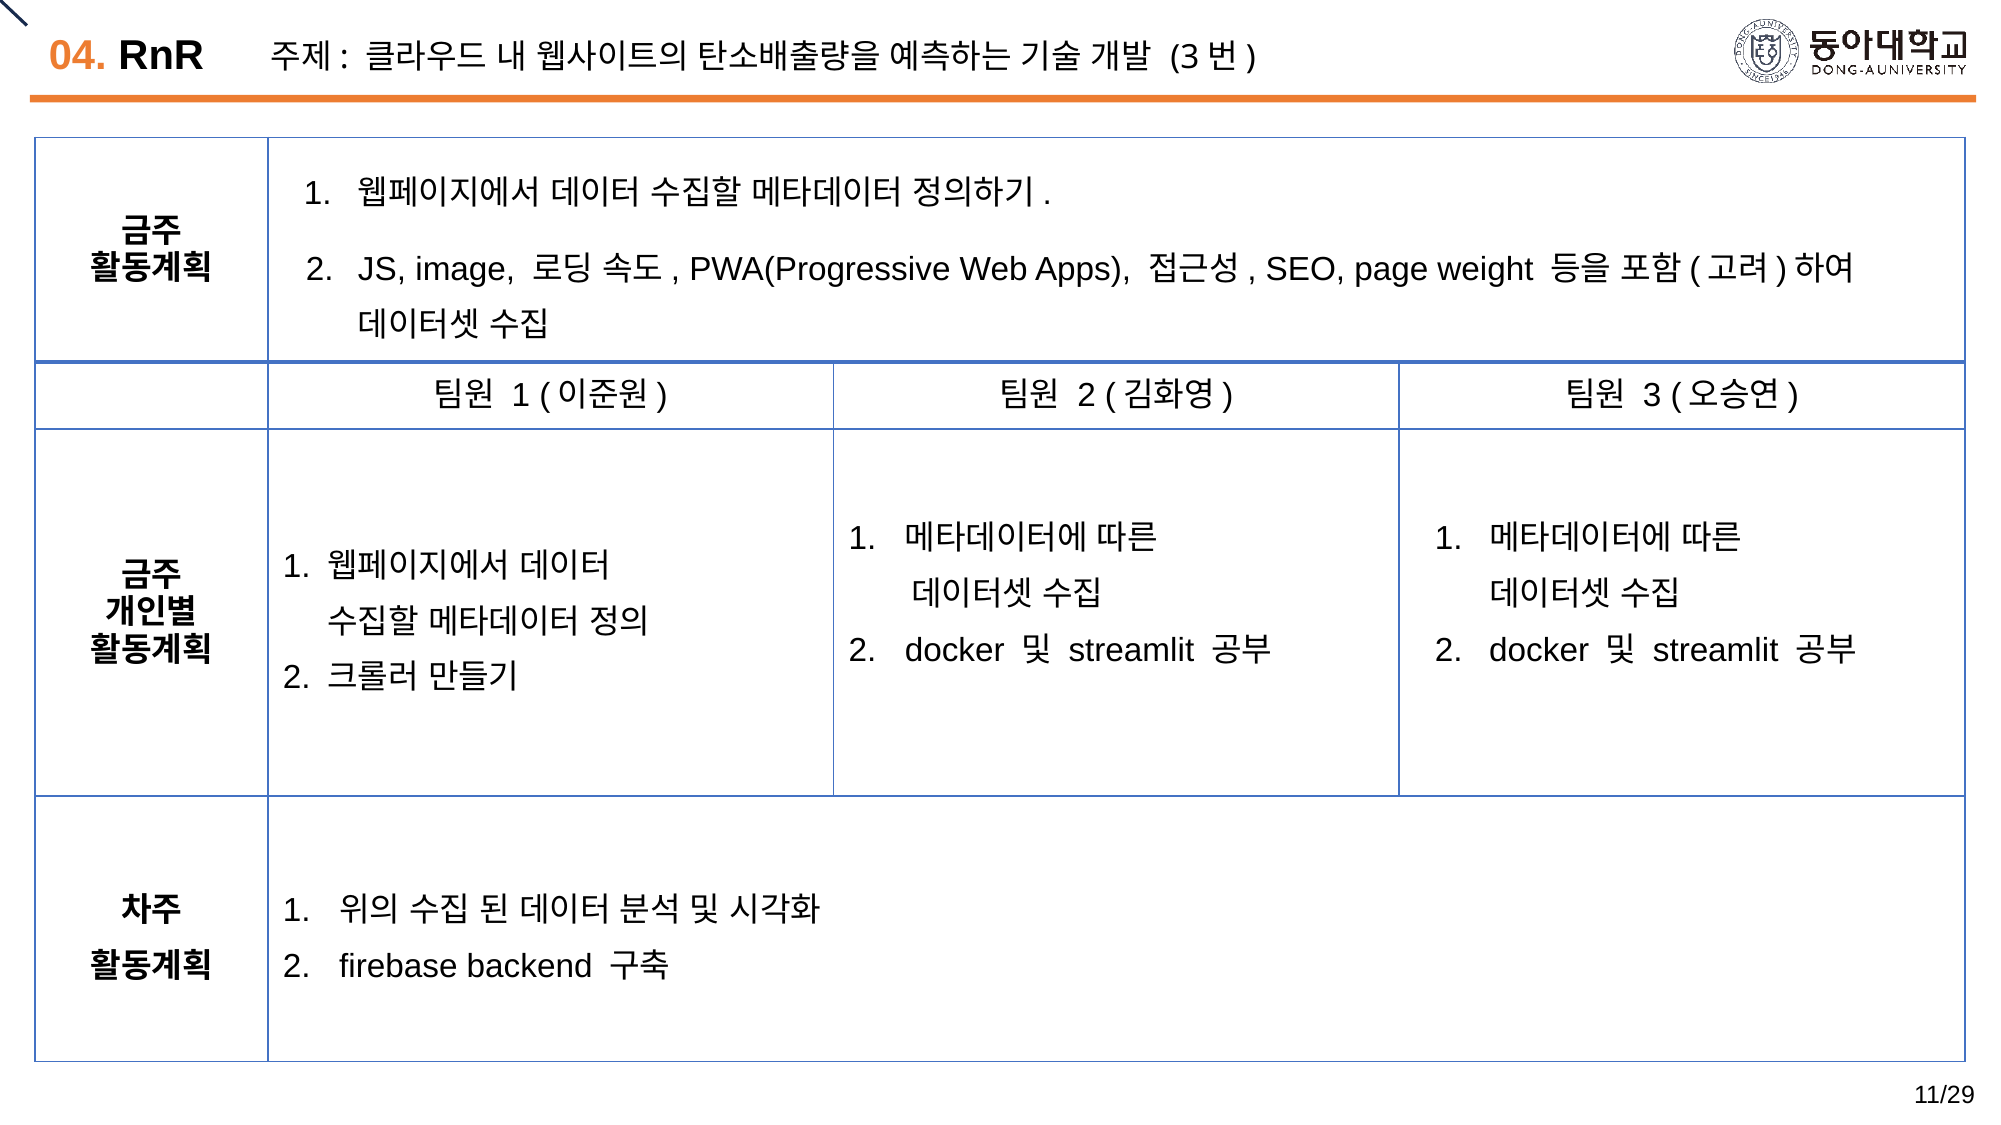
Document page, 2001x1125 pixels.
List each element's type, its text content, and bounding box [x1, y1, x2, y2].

table_cell 차주 활동계획 [36, 797, 267, 1061]
table_cell 메타데이터에 따른 데이터셋 수집 docker 및 streamlit 공부 [834, 430, 1398, 795]
table_header 웹페이지에서 데이터 수집할 메타데이터 정의하기. JS, image, 로딩 속도, PWA(Progressive Web Apps), 접근성, SEO, page weight 등을 포함(고려)하여 데이터셋 수집 [269, 138, 1964, 360]
table_cell 팀원 3 (오승연) [1400, 364, 1964, 428]
table_cell 팀원 1 (이준원) [269, 364, 833, 428]
table_cell [36, 364, 267, 428]
picture [1726, 9, 1977, 98]
table_cell 위의 수집 된 데이터 분석 및 시각화 firebase backend 구축 [269, 797, 1964, 1061]
table_cell 팀원 2 (김화영) [834, 364, 1398, 428]
table_cell 1. 웹페이지에서 데이터 수집할 메타데이터 정의 2. 크롤러 만들기 [269, 430, 833, 795]
title 04. RnR [33, 17, 1727, 95]
table_header 금주 활동계획 [36, 138, 267, 360]
text_box 주제: 클라우드 내 웹사이트의 탄소배출량을 예측하는 기술 개발 (3번) [255, 27, 1658, 83]
table_cell 메타데이터에 따른 데이터셋 수집 docker 및 streamlit 공부 [1400, 430, 1964, 795]
table_cell 금주 개인별 활동계획 [36, 430, 267, 795]
